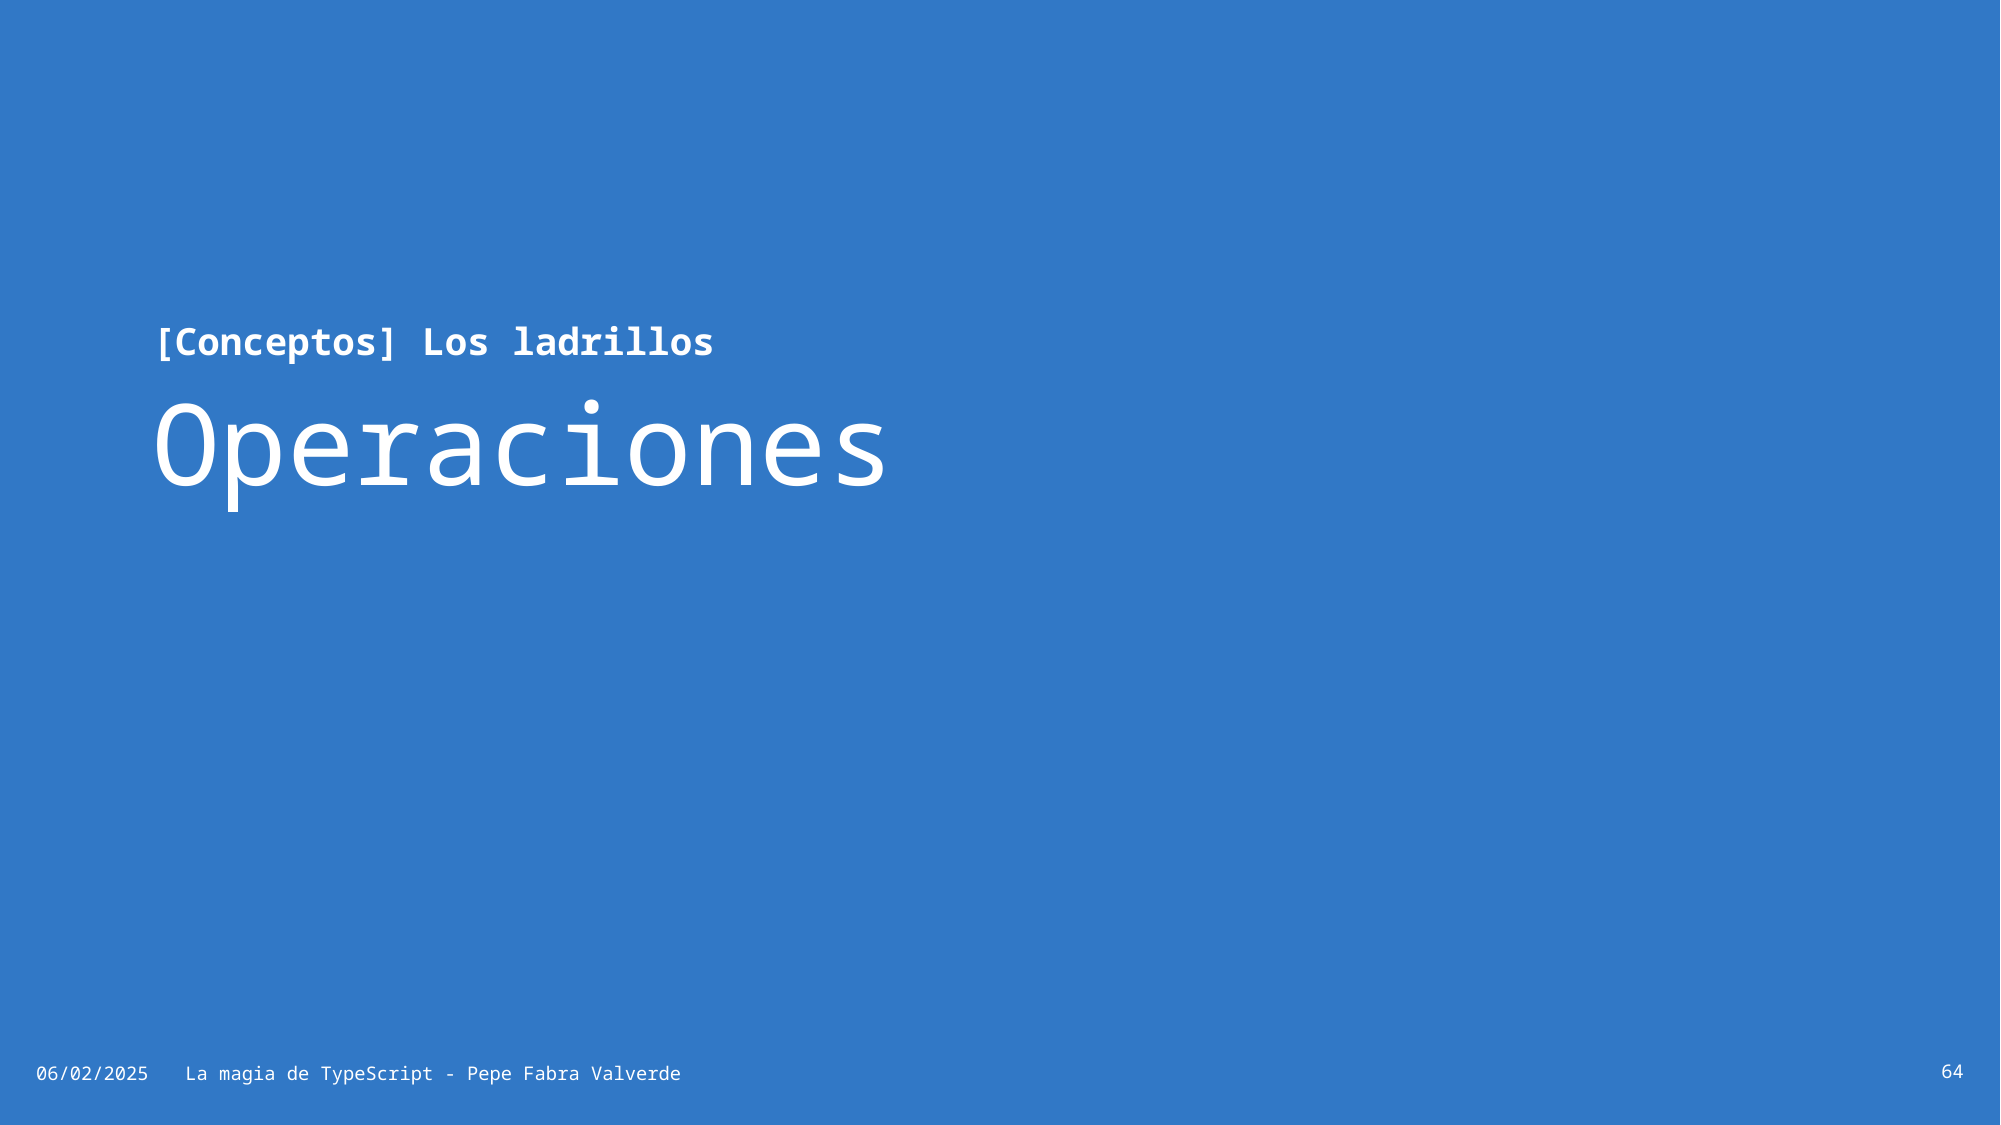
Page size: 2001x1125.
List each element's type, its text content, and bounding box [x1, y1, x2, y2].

slide_number 64 [1528, 1042, 1979, 1103]
footer La magia de TypeScript - Pepe Fabra Valverde [170, 1042, 846, 1103]
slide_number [21, 1042, 166, 1103]
title Operaciones [137, 298, 1863, 516]
text_box [Conceptos] Los ladrillos [137, 310, 1138, 371]
